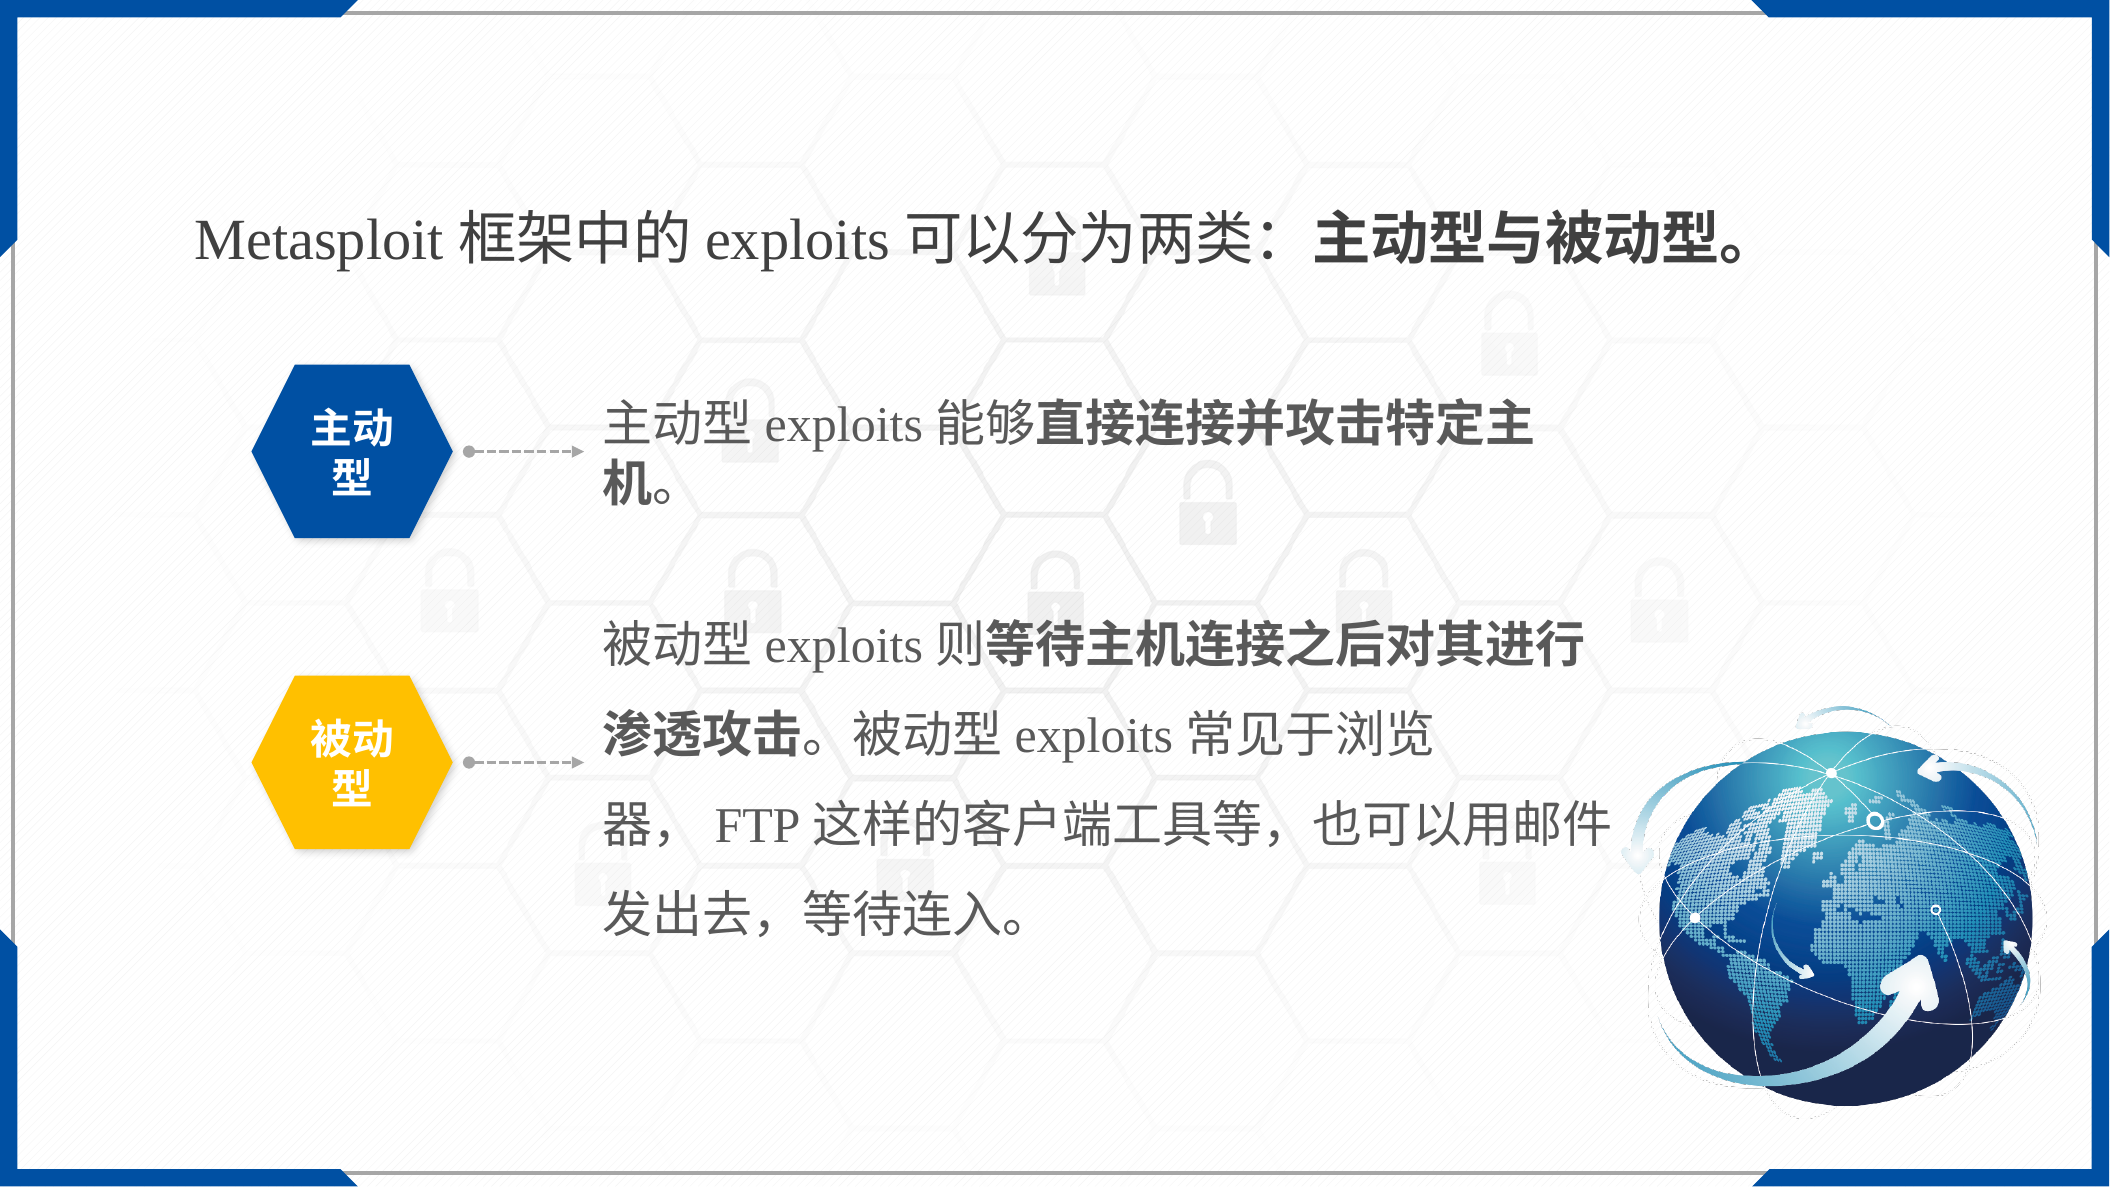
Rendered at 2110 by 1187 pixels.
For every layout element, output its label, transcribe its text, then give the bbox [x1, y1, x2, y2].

text_box Metasploit框架中的exploits可以分为两类：主动型与被动型。 [180, 194, 1929, 279]
picture [80, 0, 2047, 1187]
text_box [251, 578, 1641, 947]
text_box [251, 364, 1587, 539]
